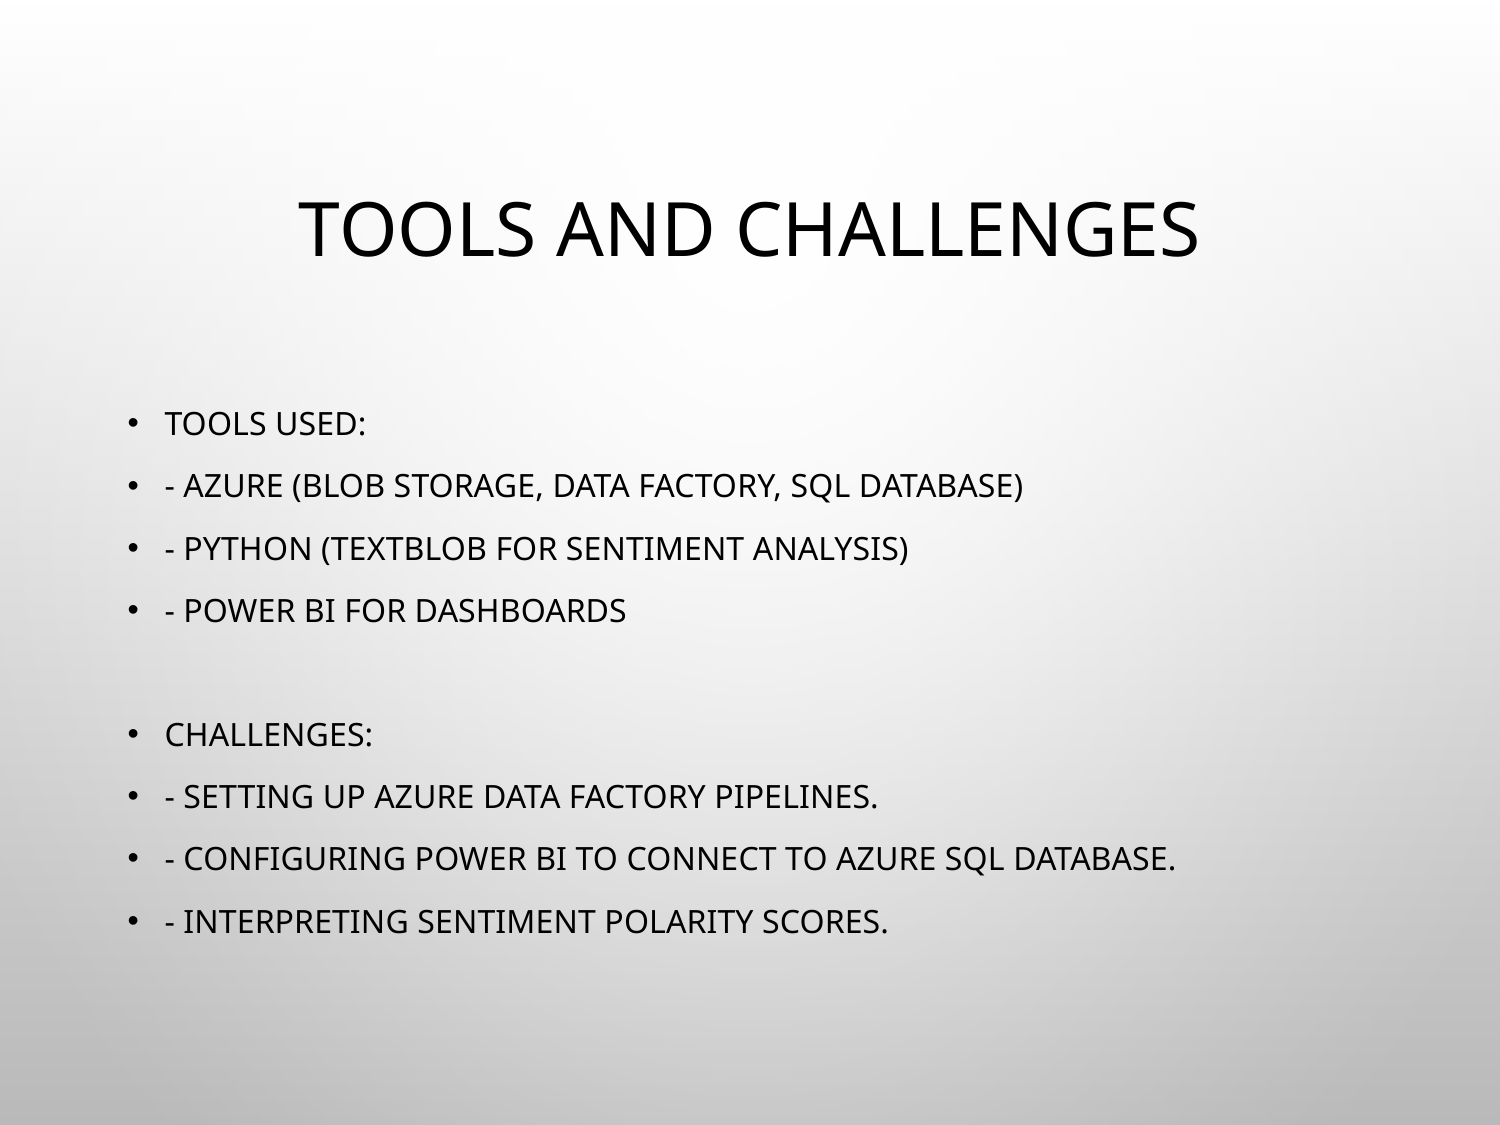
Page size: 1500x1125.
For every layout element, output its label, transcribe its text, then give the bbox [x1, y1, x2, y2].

list Tools Used: - Azure (Blob Storage, Data Factory, SQL Database) - Python (TextBlob for sentiment analysis) - Power BI for dashboards Challenges: - Setting up Azure Data Factory pipelines. - Configuring Power BI to connect to Azure SQL Database. - Interpreting sentiment polarity scores. [112, 388, 1388, 950]
title Tools and Challenges [112, 101, 1388, 364]
picture [0, 0, 1500, 1125]
